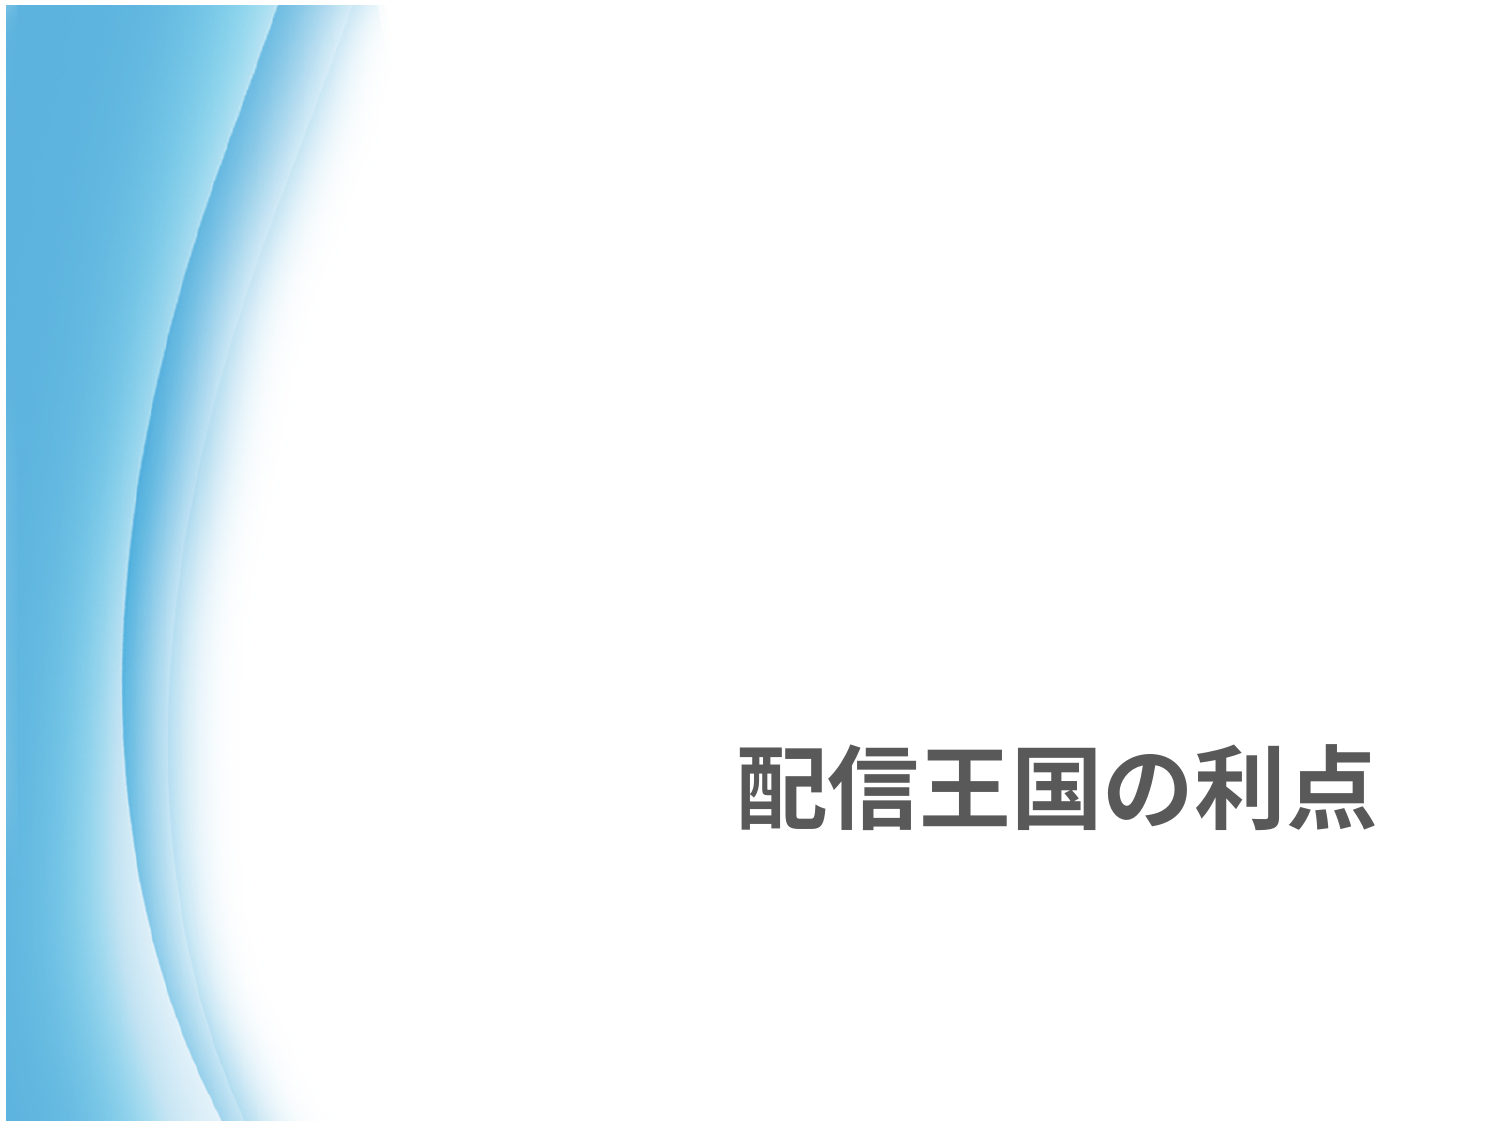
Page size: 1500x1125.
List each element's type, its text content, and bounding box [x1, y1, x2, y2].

picture [0, 0, 1500, 1125]
title 配信王国の利点 [118, 722, 1394, 947]
